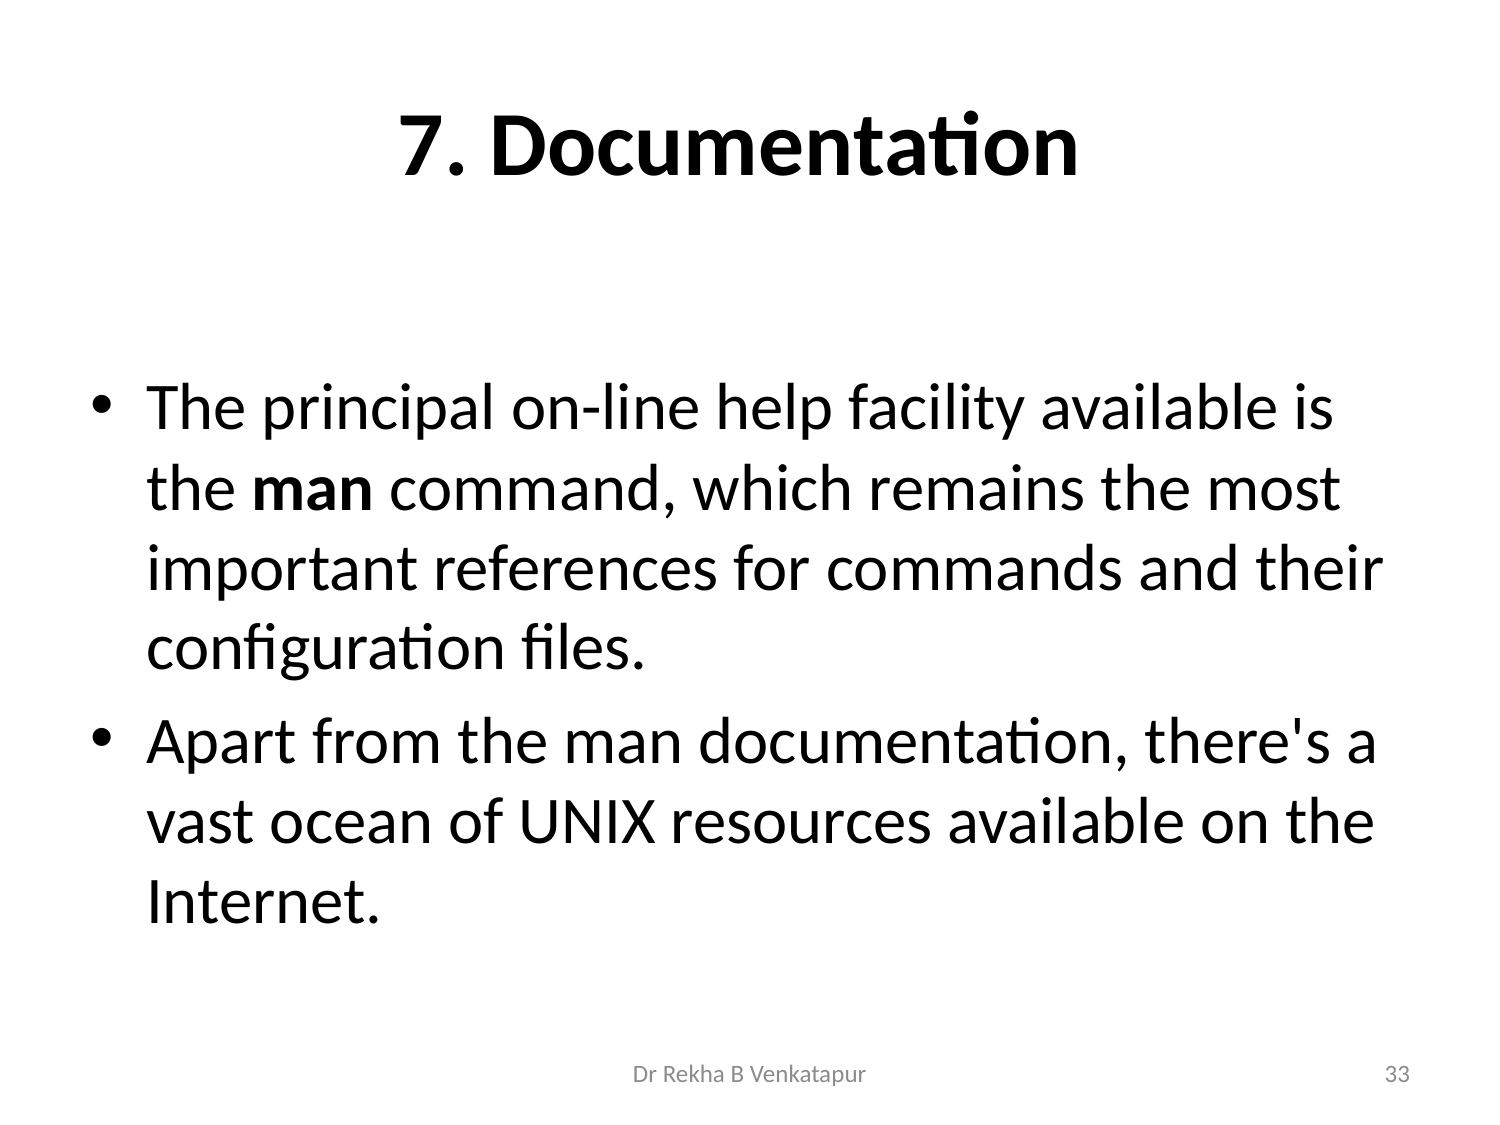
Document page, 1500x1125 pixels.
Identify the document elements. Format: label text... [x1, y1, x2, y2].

slide_number 33 [1074, 1042, 1425, 1103]
list The principal on-line help facility available is the man command, which remains the most important references for commands and their configuration files. Apart from the man documentation, there's a vast ocean of UNIX resources available on the Internet. [75, 262, 1425, 1005]
title 7. Documentation [75, 45, 1425, 233]
footer Dr Rekha B Venkatapur [512, 1042, 988, 1103]
